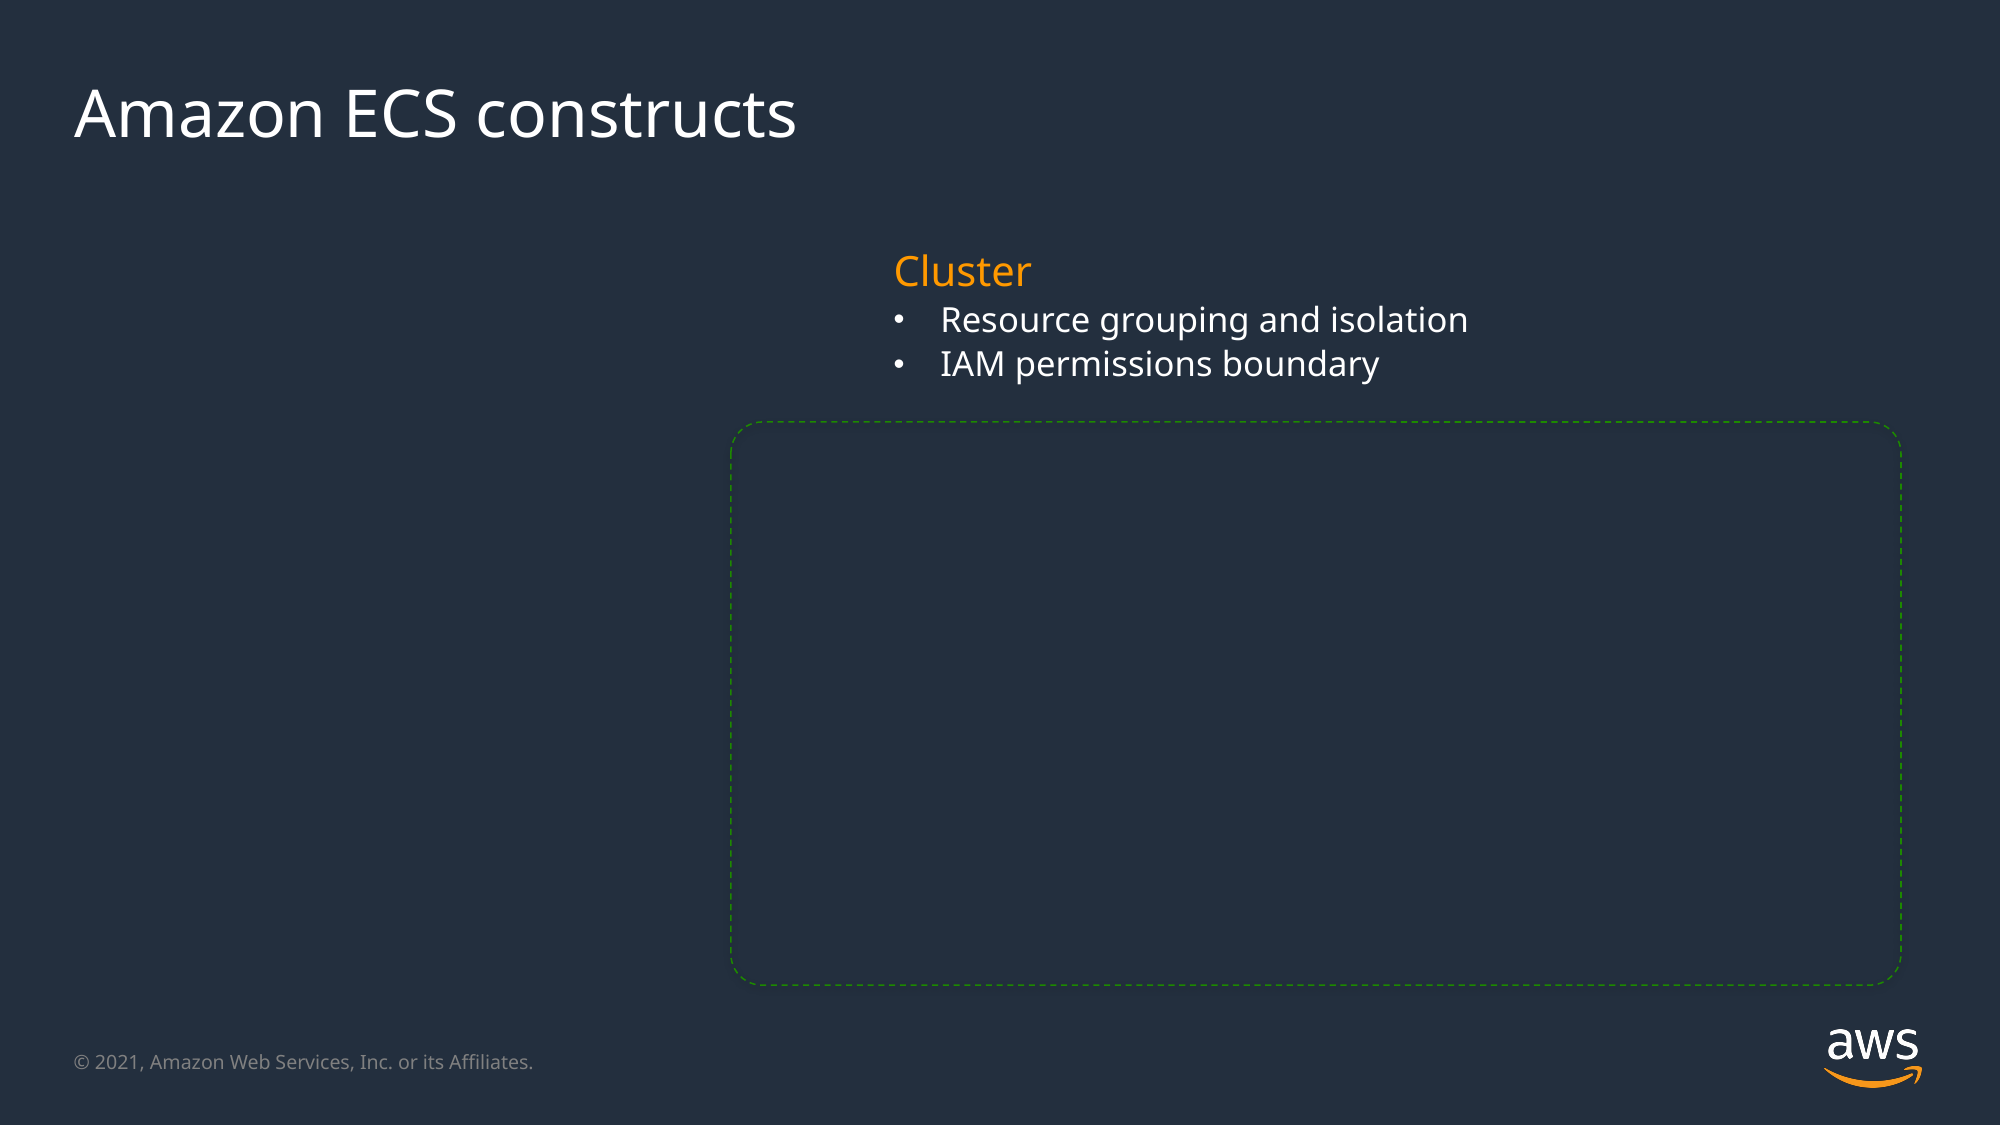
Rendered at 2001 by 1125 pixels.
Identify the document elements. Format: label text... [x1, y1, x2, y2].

text_box [730, 421, 1902, 986]
picture [1824, 1029, 1922, 1088]
text_box Cluster Resource grouping and isolation IAM permissions boundary [868, 230, 1510, 405]
title Amazon ECS constructs [44, 47, 1957, 196]
